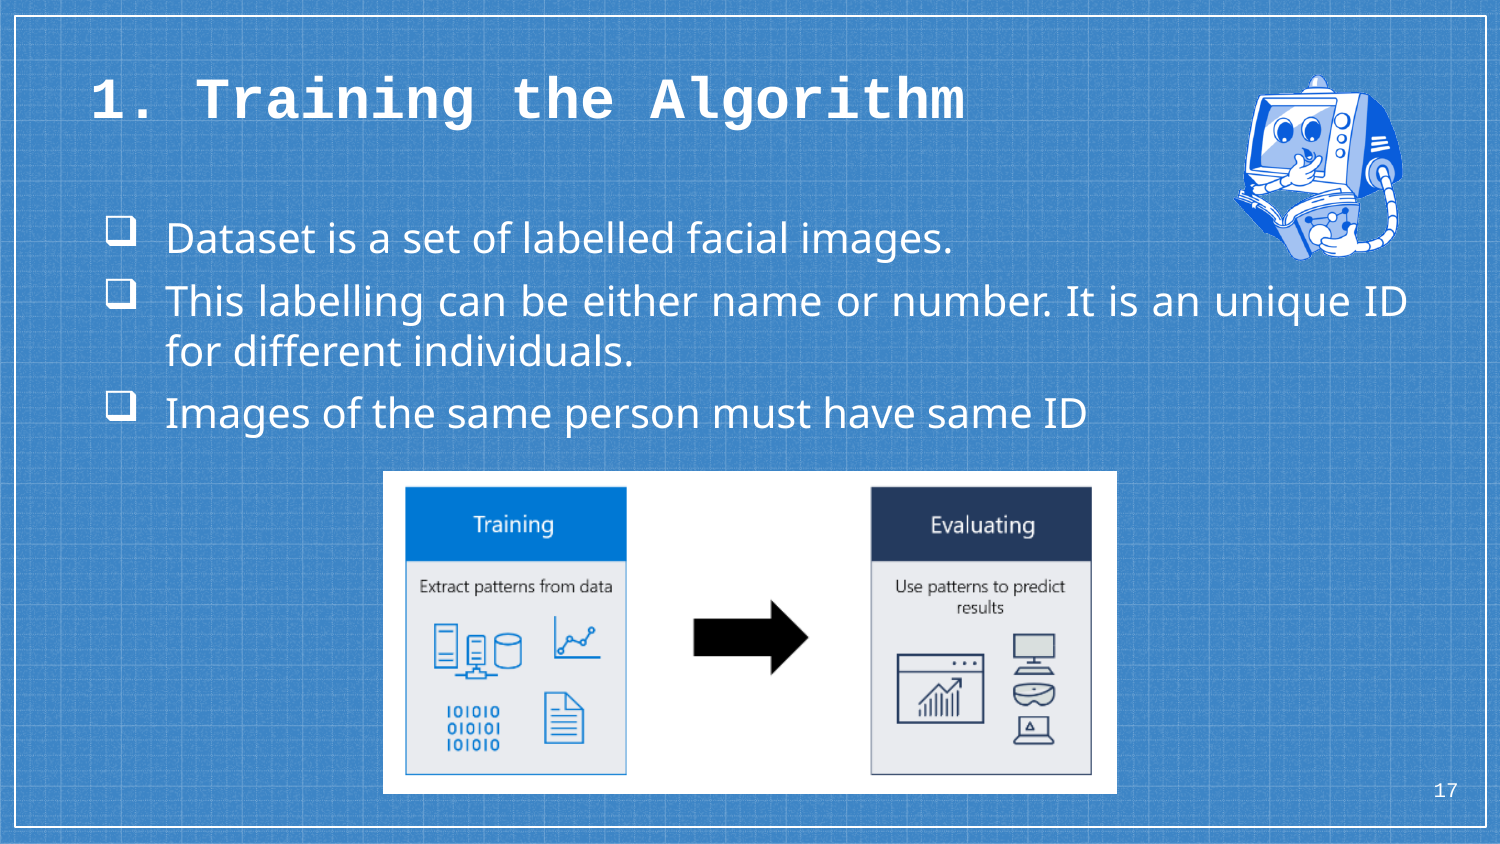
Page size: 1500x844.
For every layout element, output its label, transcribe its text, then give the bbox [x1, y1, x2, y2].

picture [0, 0, 1500, 844]
title 1. Training the Algorithm [75, 44, 1067, 144]
slide_number 17 [1398, 761, 1474, 810]
list Dataset is a set of labelled facial images. This labelling can be either name or number. It is an unique ID for different individuals. Images of the same person must have same ID [75, 196, 1425, 760]
